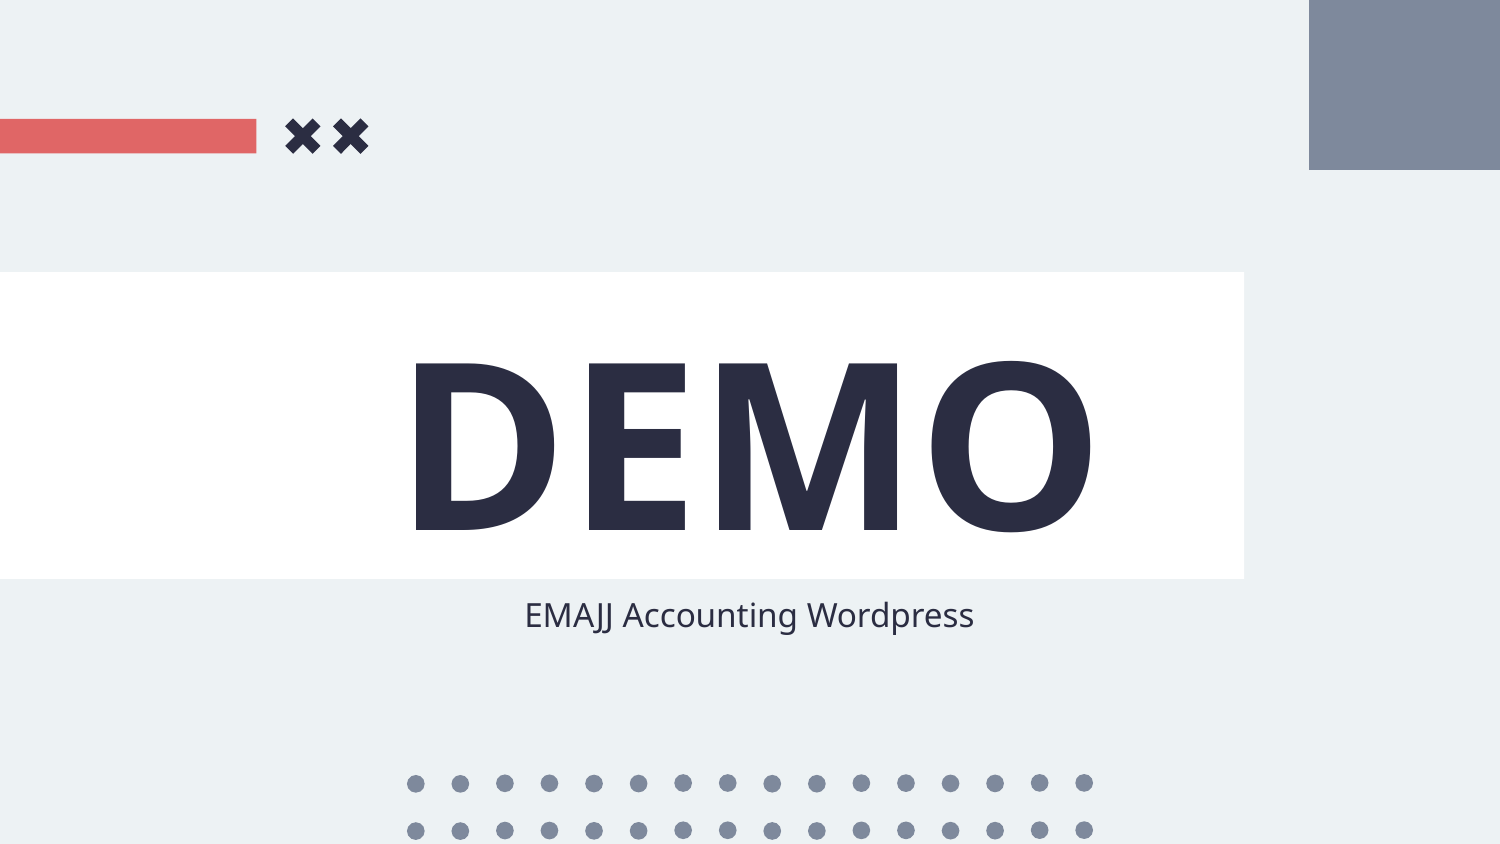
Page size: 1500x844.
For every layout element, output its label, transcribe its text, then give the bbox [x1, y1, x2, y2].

list EMAJJ Accounting Wordpress [327, 579, 1173, 649]
title DEMO [255, 272, 1245, 593]
